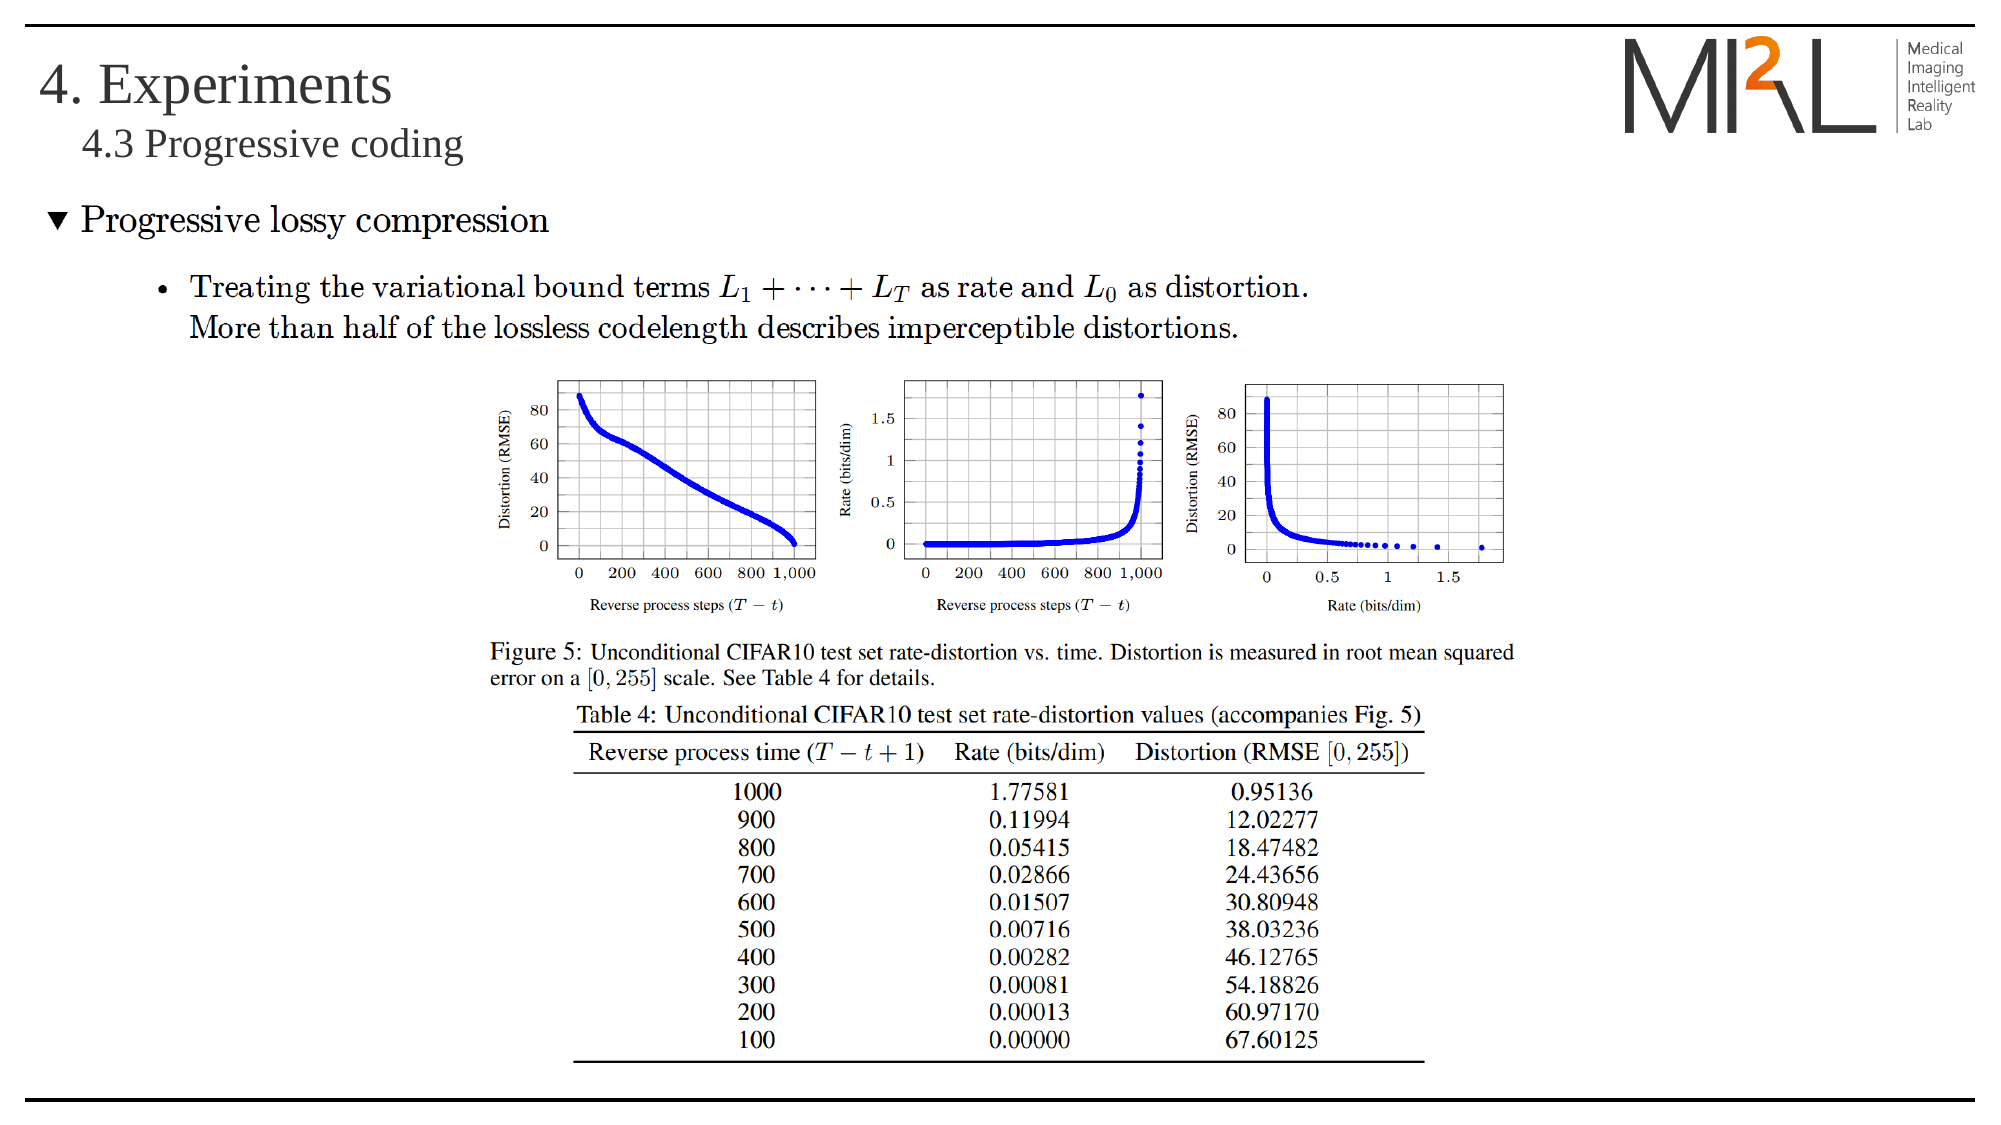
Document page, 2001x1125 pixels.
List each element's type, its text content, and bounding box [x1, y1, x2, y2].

picture [148, 265, 1317, 349]
picture [36, 197, 557, 246]
text_box 4. Experiments 4.3 Progressive coding [24, 37, 1582, 173]
picture [1625, 36, 1976, 133]
picture [482, 369, 1517, 1077]
